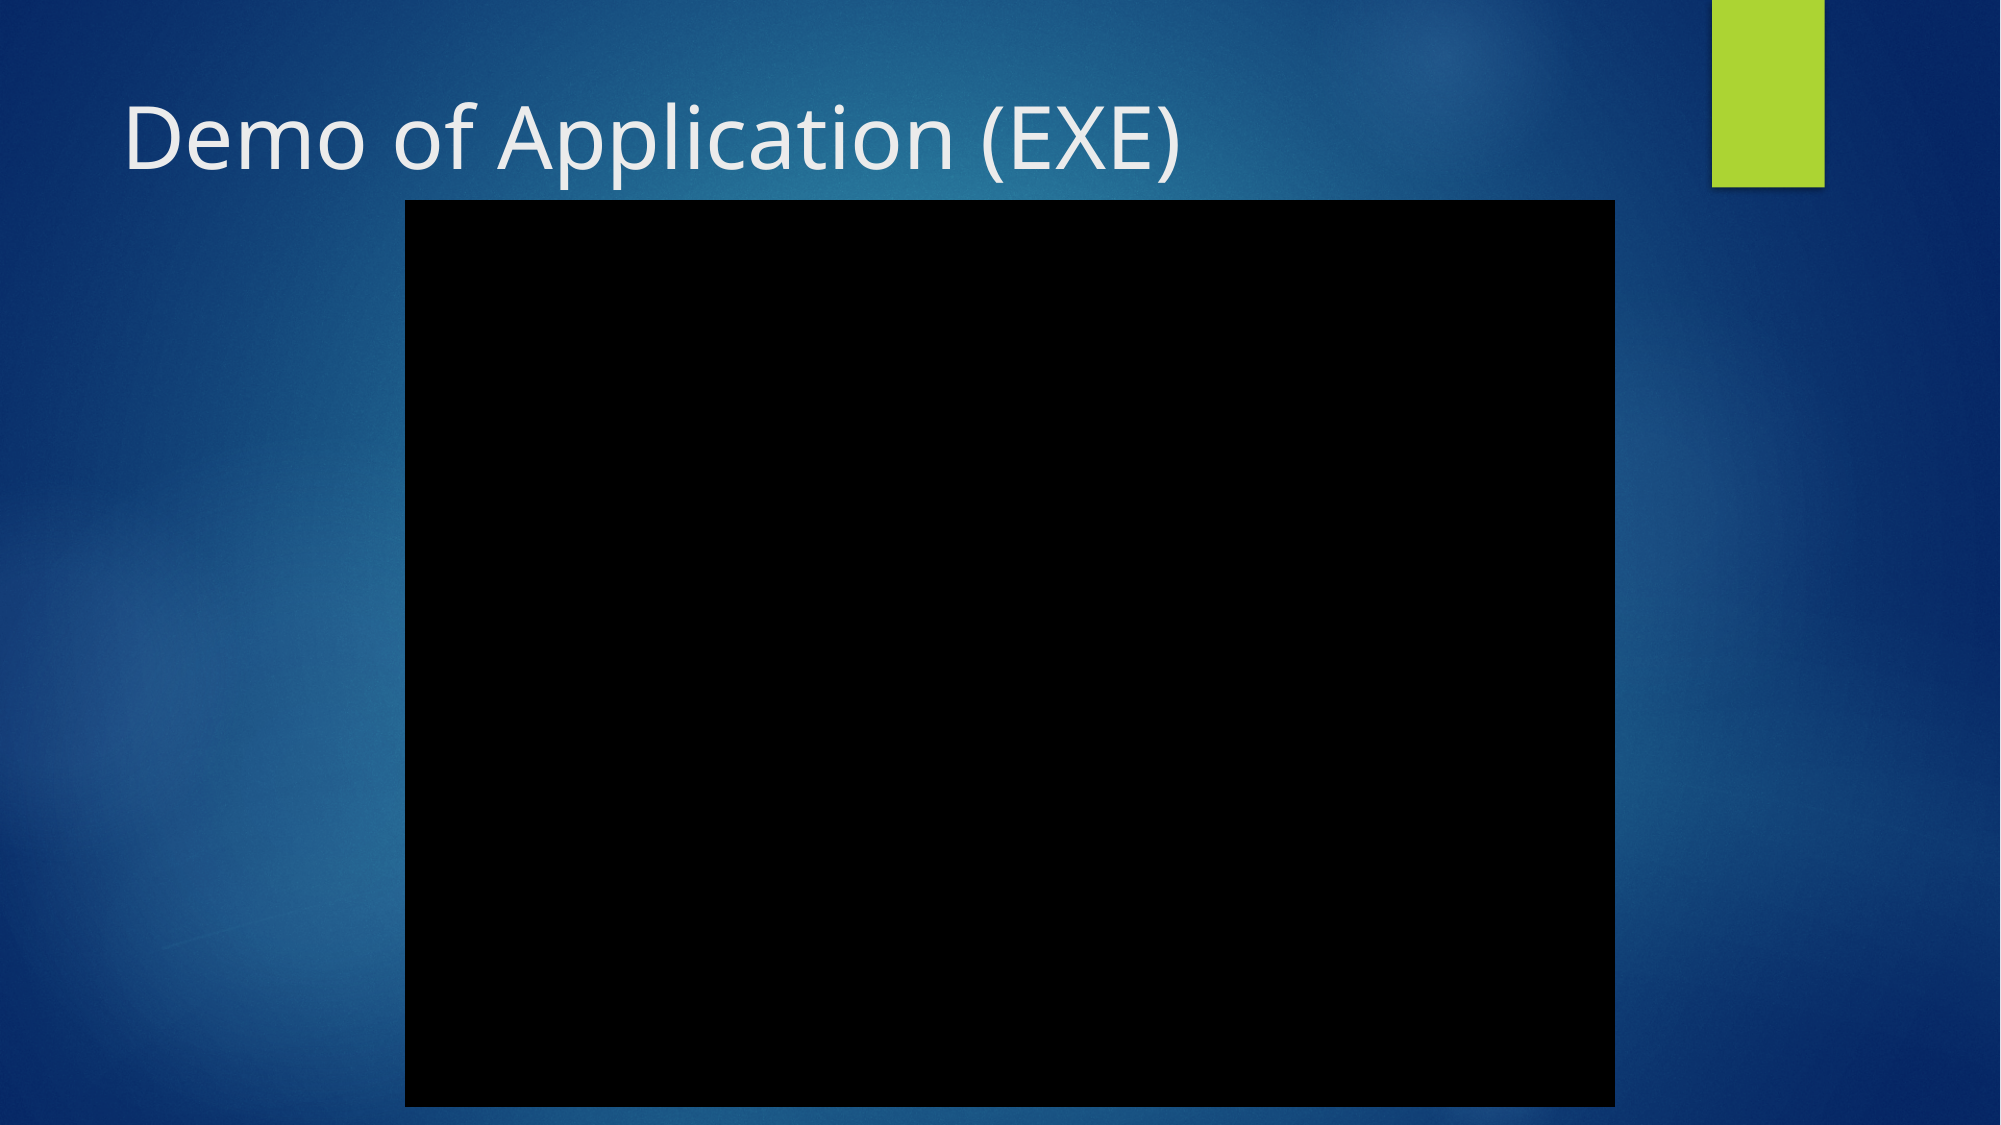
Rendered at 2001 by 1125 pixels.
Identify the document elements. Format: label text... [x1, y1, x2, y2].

picture [0, 0, 2001, 1125]
title Demo of Application (EXE) [106, 74, 1649, 304]
